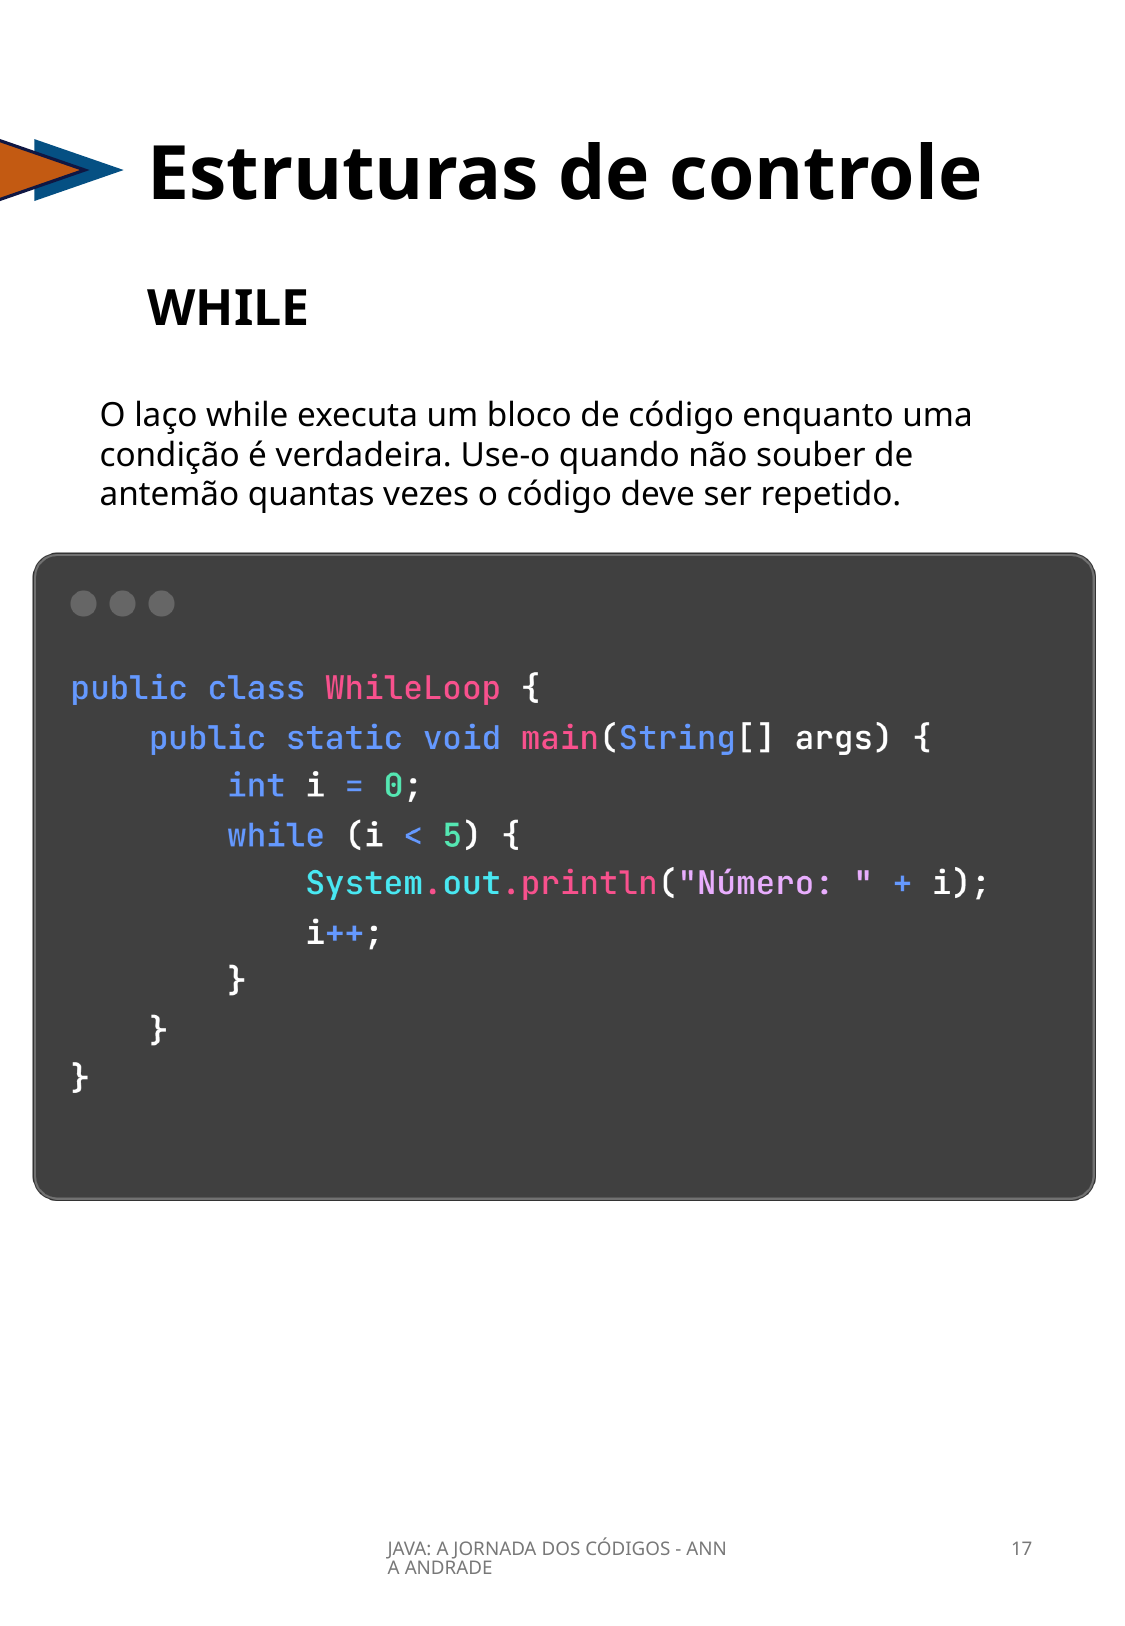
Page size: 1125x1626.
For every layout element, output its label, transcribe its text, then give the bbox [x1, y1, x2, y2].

picture [0, 521, 1125, 1232]
text_box O laço while executa um bloco de código enquanto uma condição é verdadeira. Use-o quando não souber de antemão quantas vezes o código deve ser repetido. [84, 385, 1077, 520]
slide_number 17 [794, 1506, 1048, 1593]
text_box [0, 138, 125, 202]
footer JAVA: A JORNADA DOS CÓDIGOS - ANNA ANDRADE [372, 1506, 753, 1593]
text_box Estruturas de controle [132, 116, 1125, 222]
text_box WHILE [132, 268, 1125, 343]
